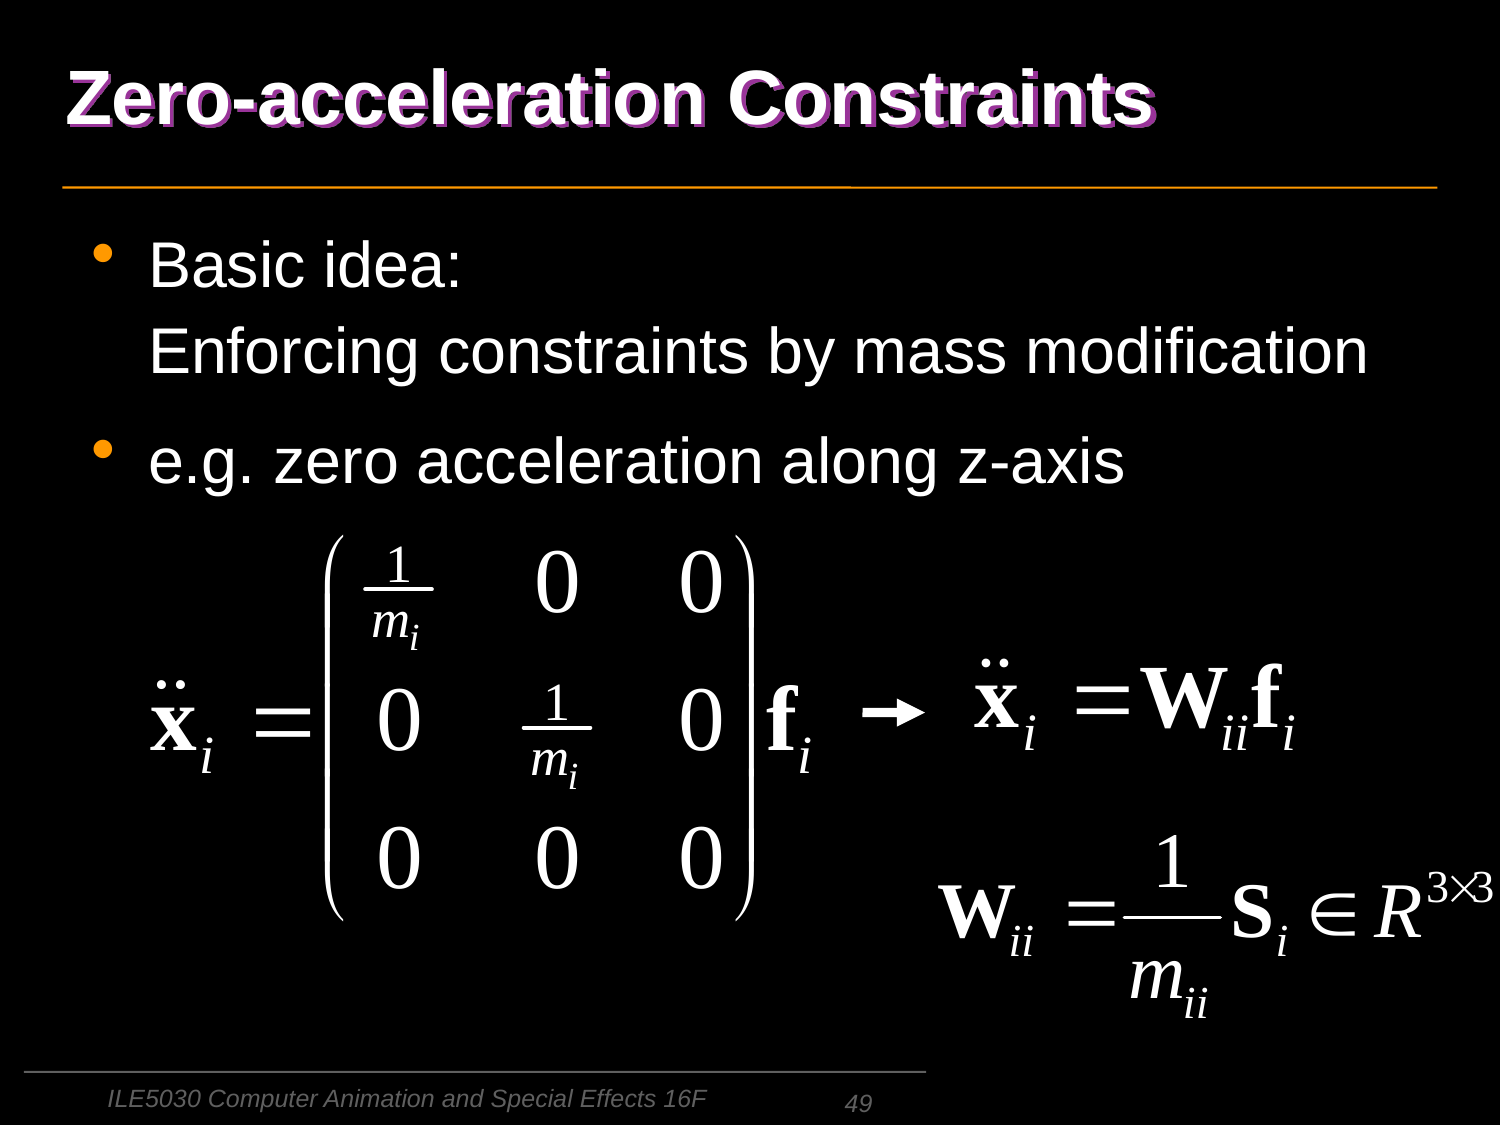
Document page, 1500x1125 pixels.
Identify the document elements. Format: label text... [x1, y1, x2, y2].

list Basic idea: Enforcing constraints by mass modification e.g. zero acceleration along z-axis [76, 208, 1427, 1035]
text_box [137, 512, 831, 940]
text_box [962, 637, 1313, 770]
title Zero-acceleration Constraints [50, 0, 1450, 188]
footer ILE5030 Computer Animation and Special Effects 16F [92, 1074, 838, 1125]
slide_number 49 [537, 1084, 888, 1125]
text_box [862, 706, 925, 719]
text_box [924, 812, 1500, 1033]
